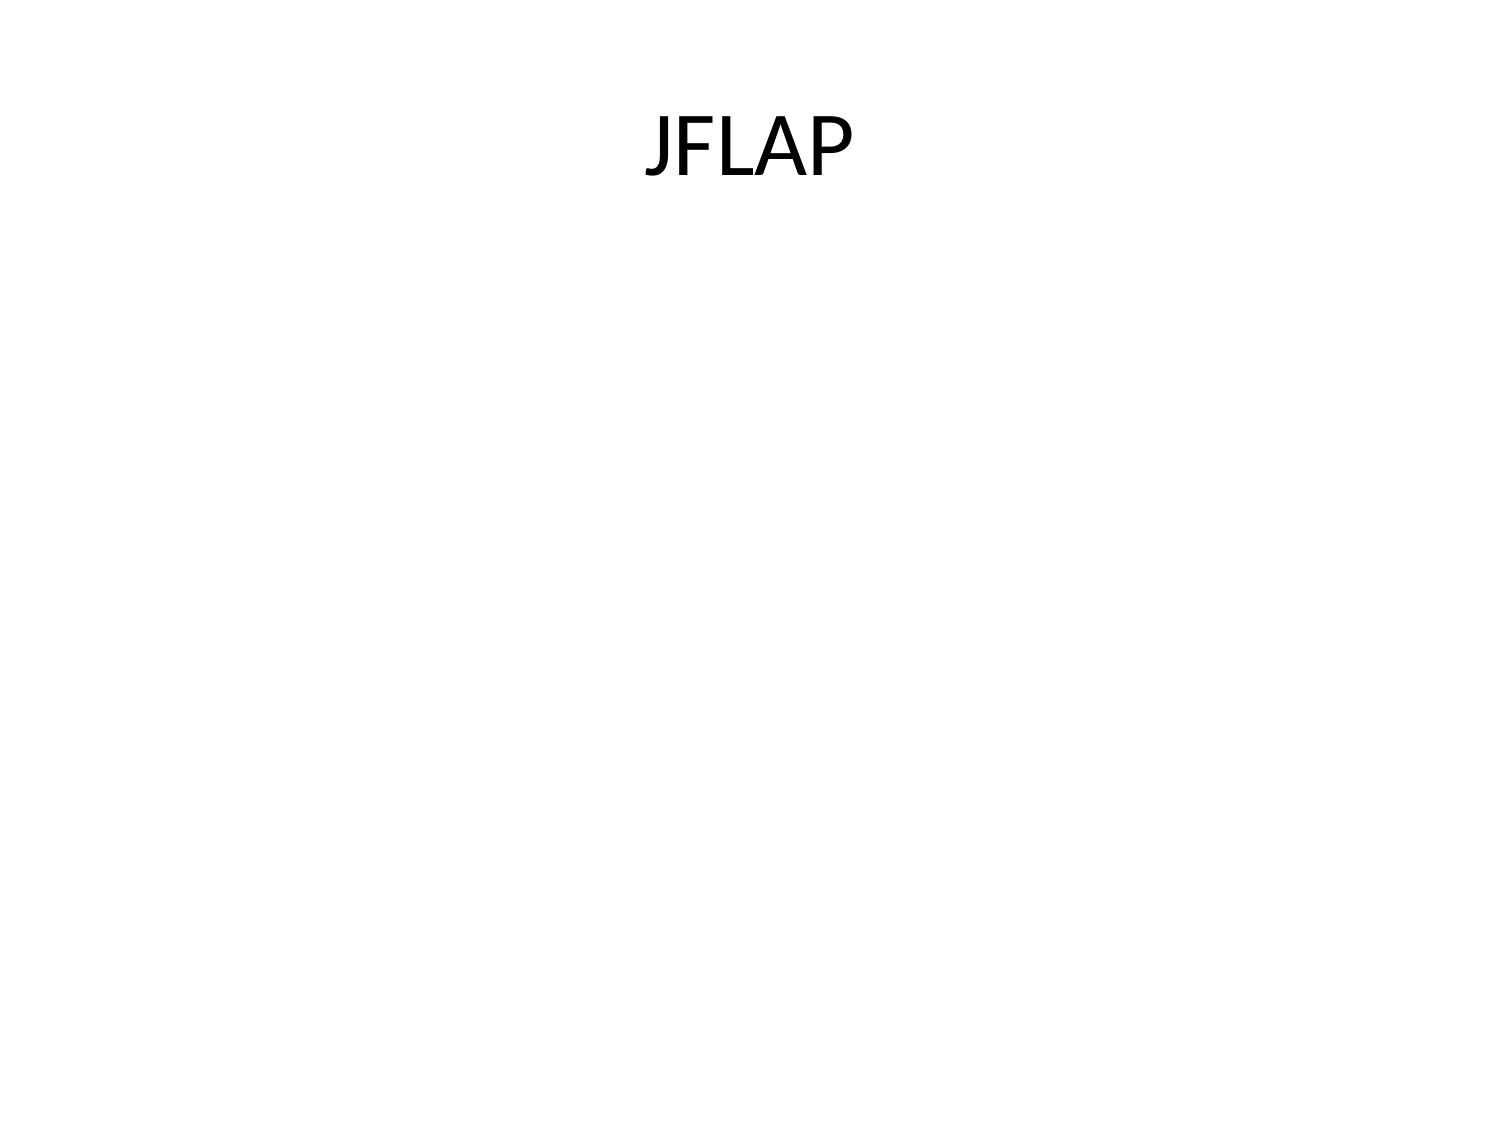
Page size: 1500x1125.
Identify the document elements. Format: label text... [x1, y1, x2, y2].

title JFLAP [75, 45, 1425, 233]
